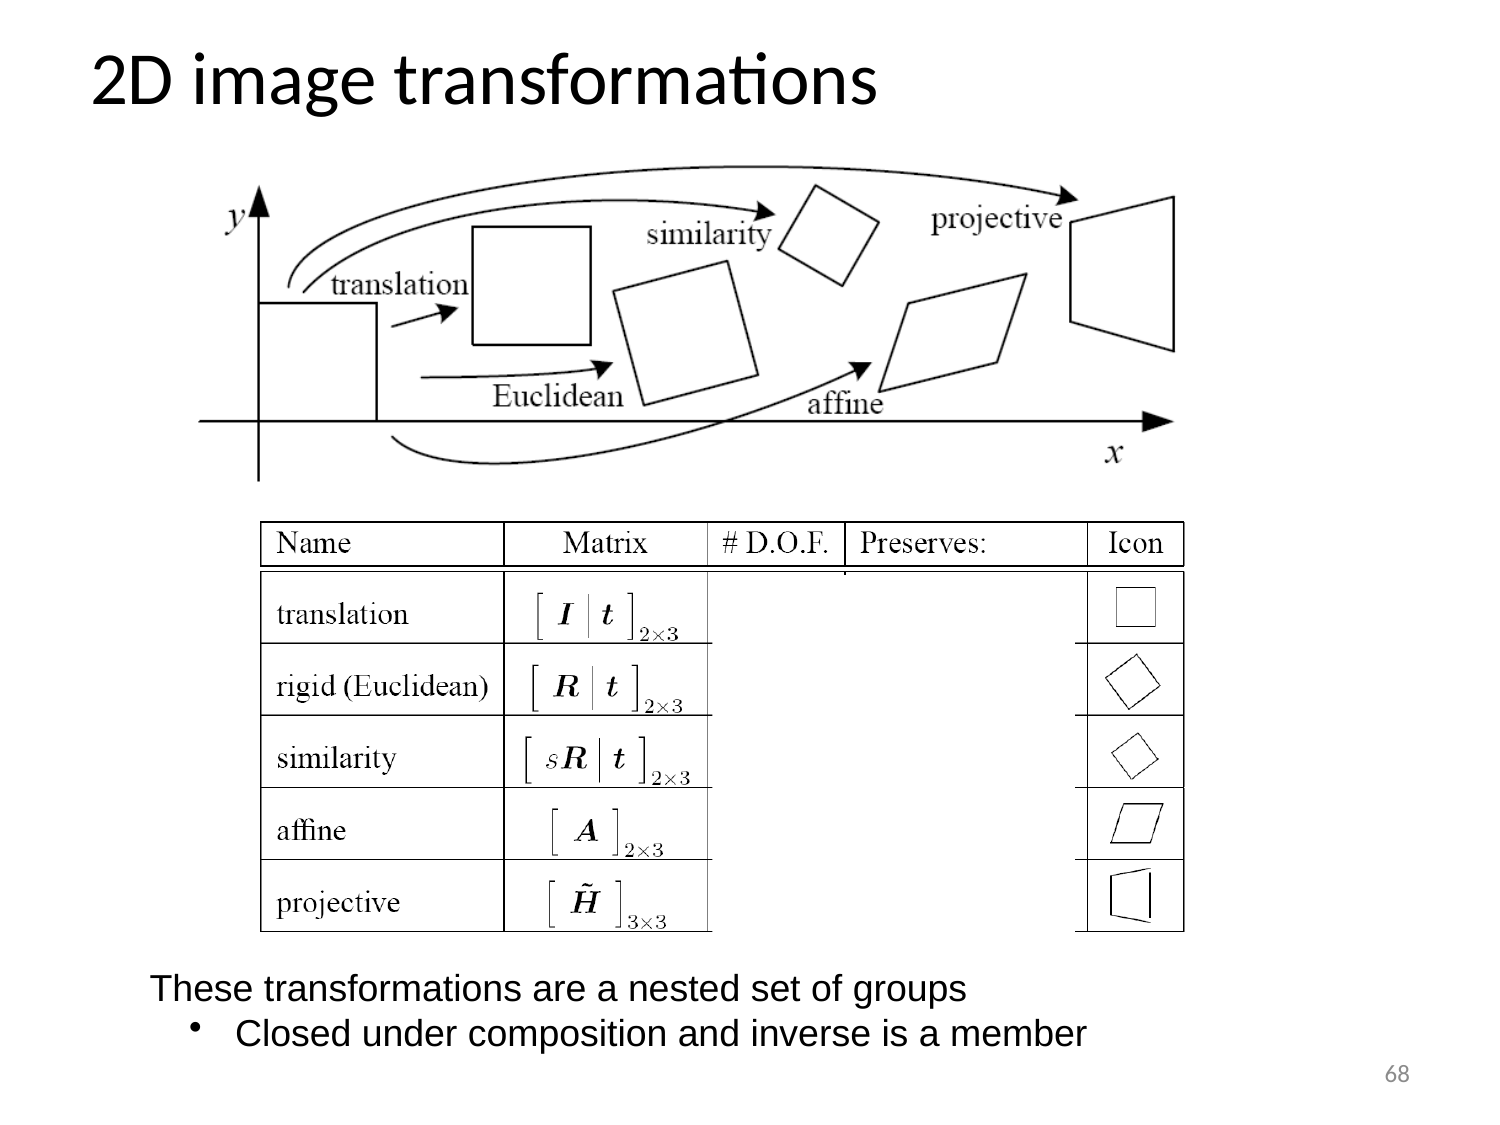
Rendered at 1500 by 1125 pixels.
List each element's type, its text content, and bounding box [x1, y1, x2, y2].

picture [187, 149, 1251, 951]
title 2D image transformations [74, 0, 1426, 151]
slide_number 68 [1074, 1042, 1425, 1103]
text_box These transformations are a nested set of groups Closed under composition and inverse is a member [134, 956, 1438, 1062]
